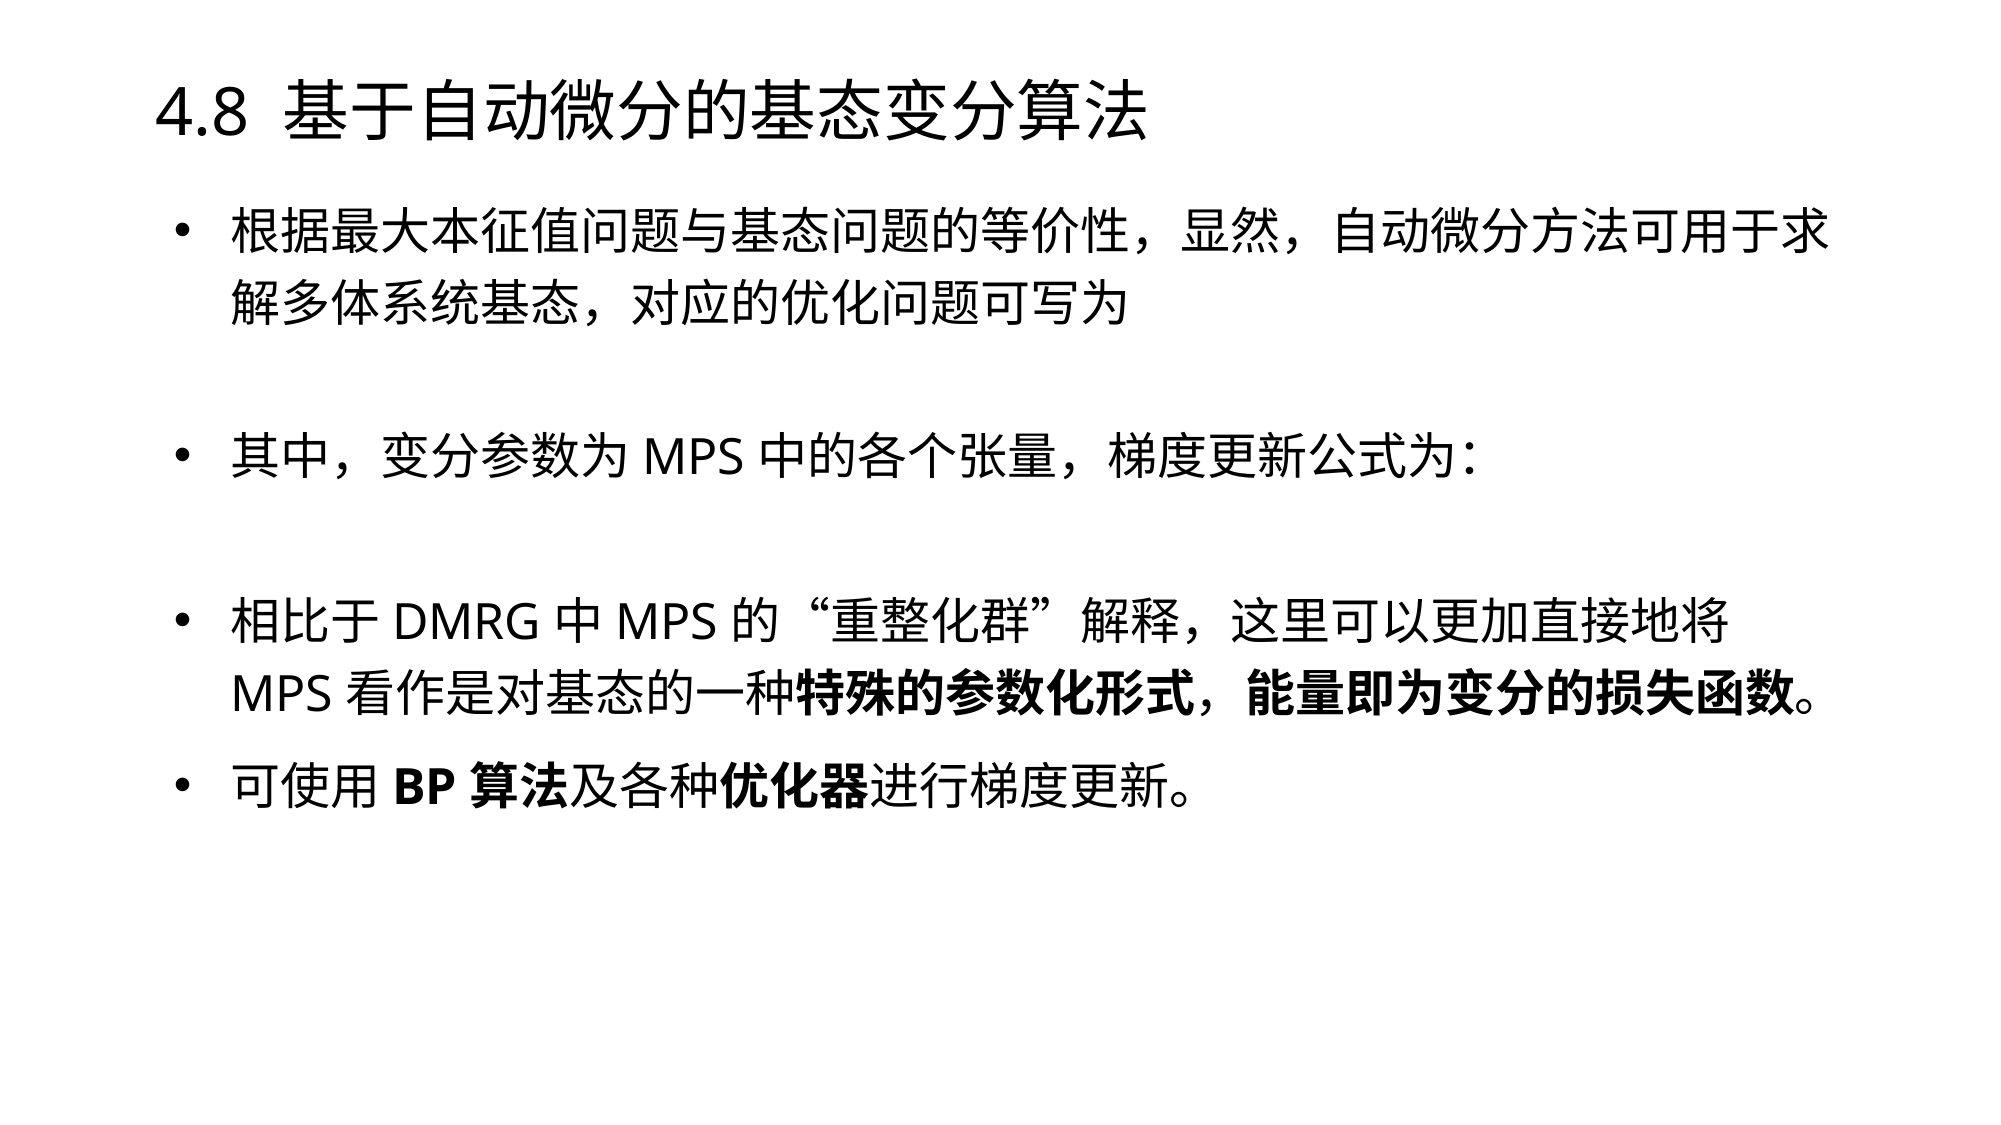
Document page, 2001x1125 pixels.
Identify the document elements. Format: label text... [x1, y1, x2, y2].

text_box 4.8 基于自动微分的基态变分算法 [140, 60, 1892, 156]
